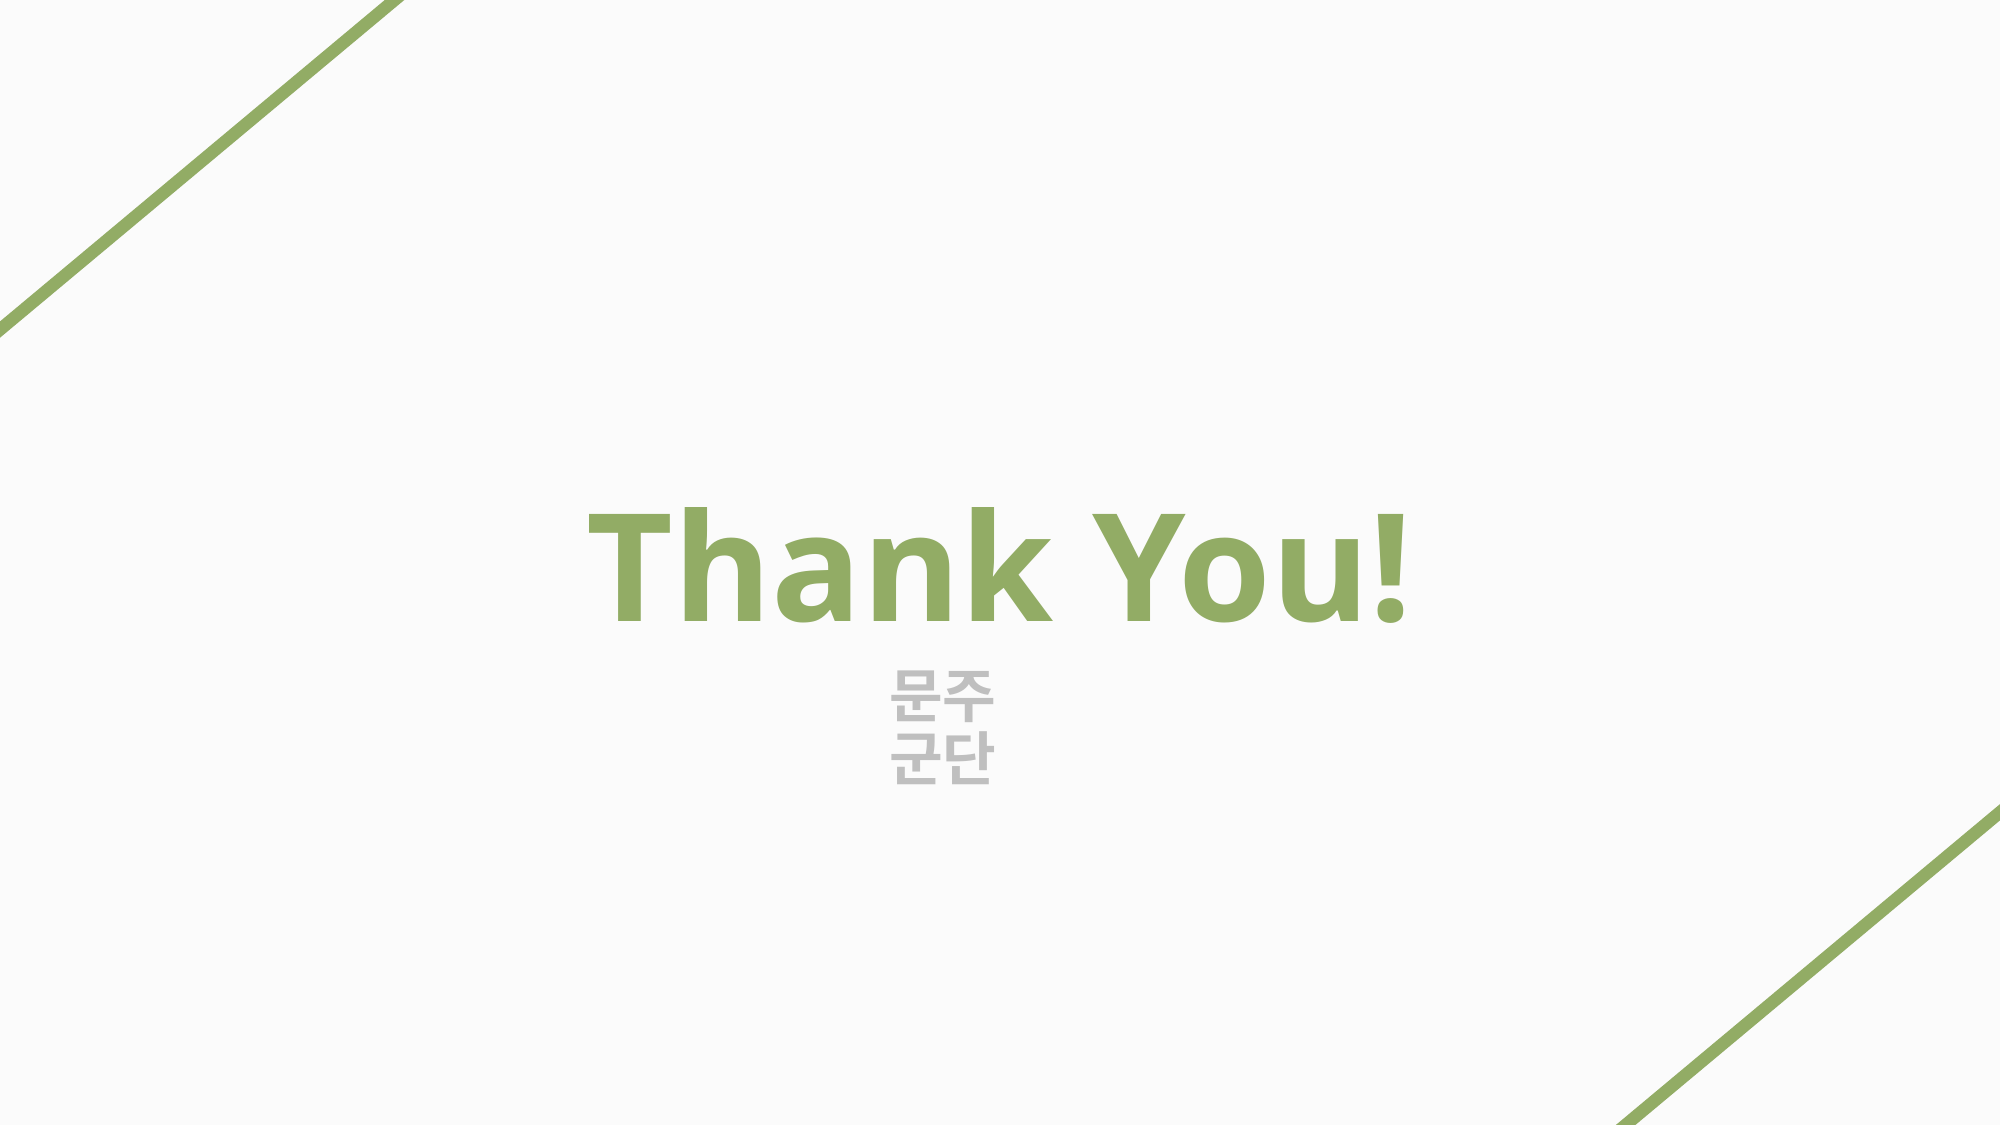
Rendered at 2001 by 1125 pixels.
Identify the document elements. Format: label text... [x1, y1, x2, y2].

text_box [1598, 797, 2000, 1125]
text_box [0, 0, 406, 341]
text_box 문주 군단 [874, 659, 1126, 740]
text_box Thank You! [571, 463, 1429, 659]
